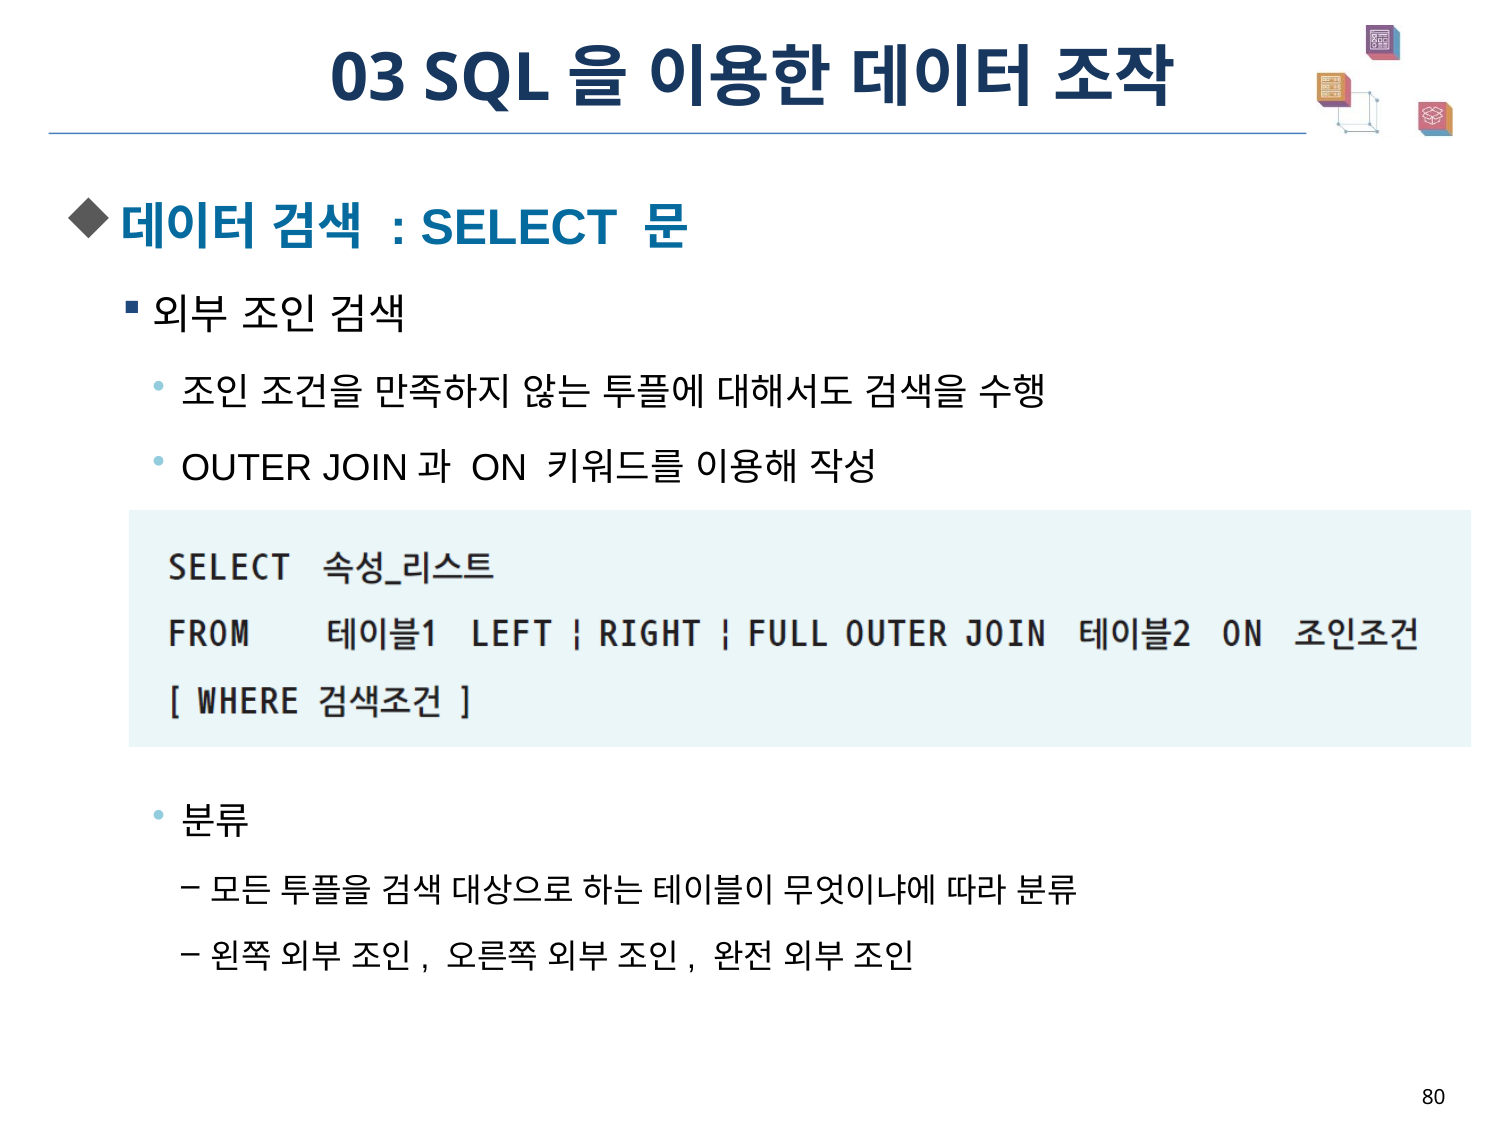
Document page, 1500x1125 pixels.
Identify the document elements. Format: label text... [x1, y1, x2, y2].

list 데이터 검색 : SELECT 문 외부 조인 검색 조인 조건을 만족하지 않는 투플에 대해서도 검색을 수행 OUTER JOIN과 ON 키워드를 이용해 작성 분류 모든 투플을 검색 대상으로 하는 테이블이 무엇이냐에 따라 분류 왼쪽 외부 조인, 오른쪽 외부 조인, 완전 외부 조인 [48, 187, 1452, 1097]
title 03 SQL을 이용한 데이터 조작 [48, 25, 1459, 123]
picture [128, 510, 1472, 748]
picture [1316, 123, 1453, 138]
